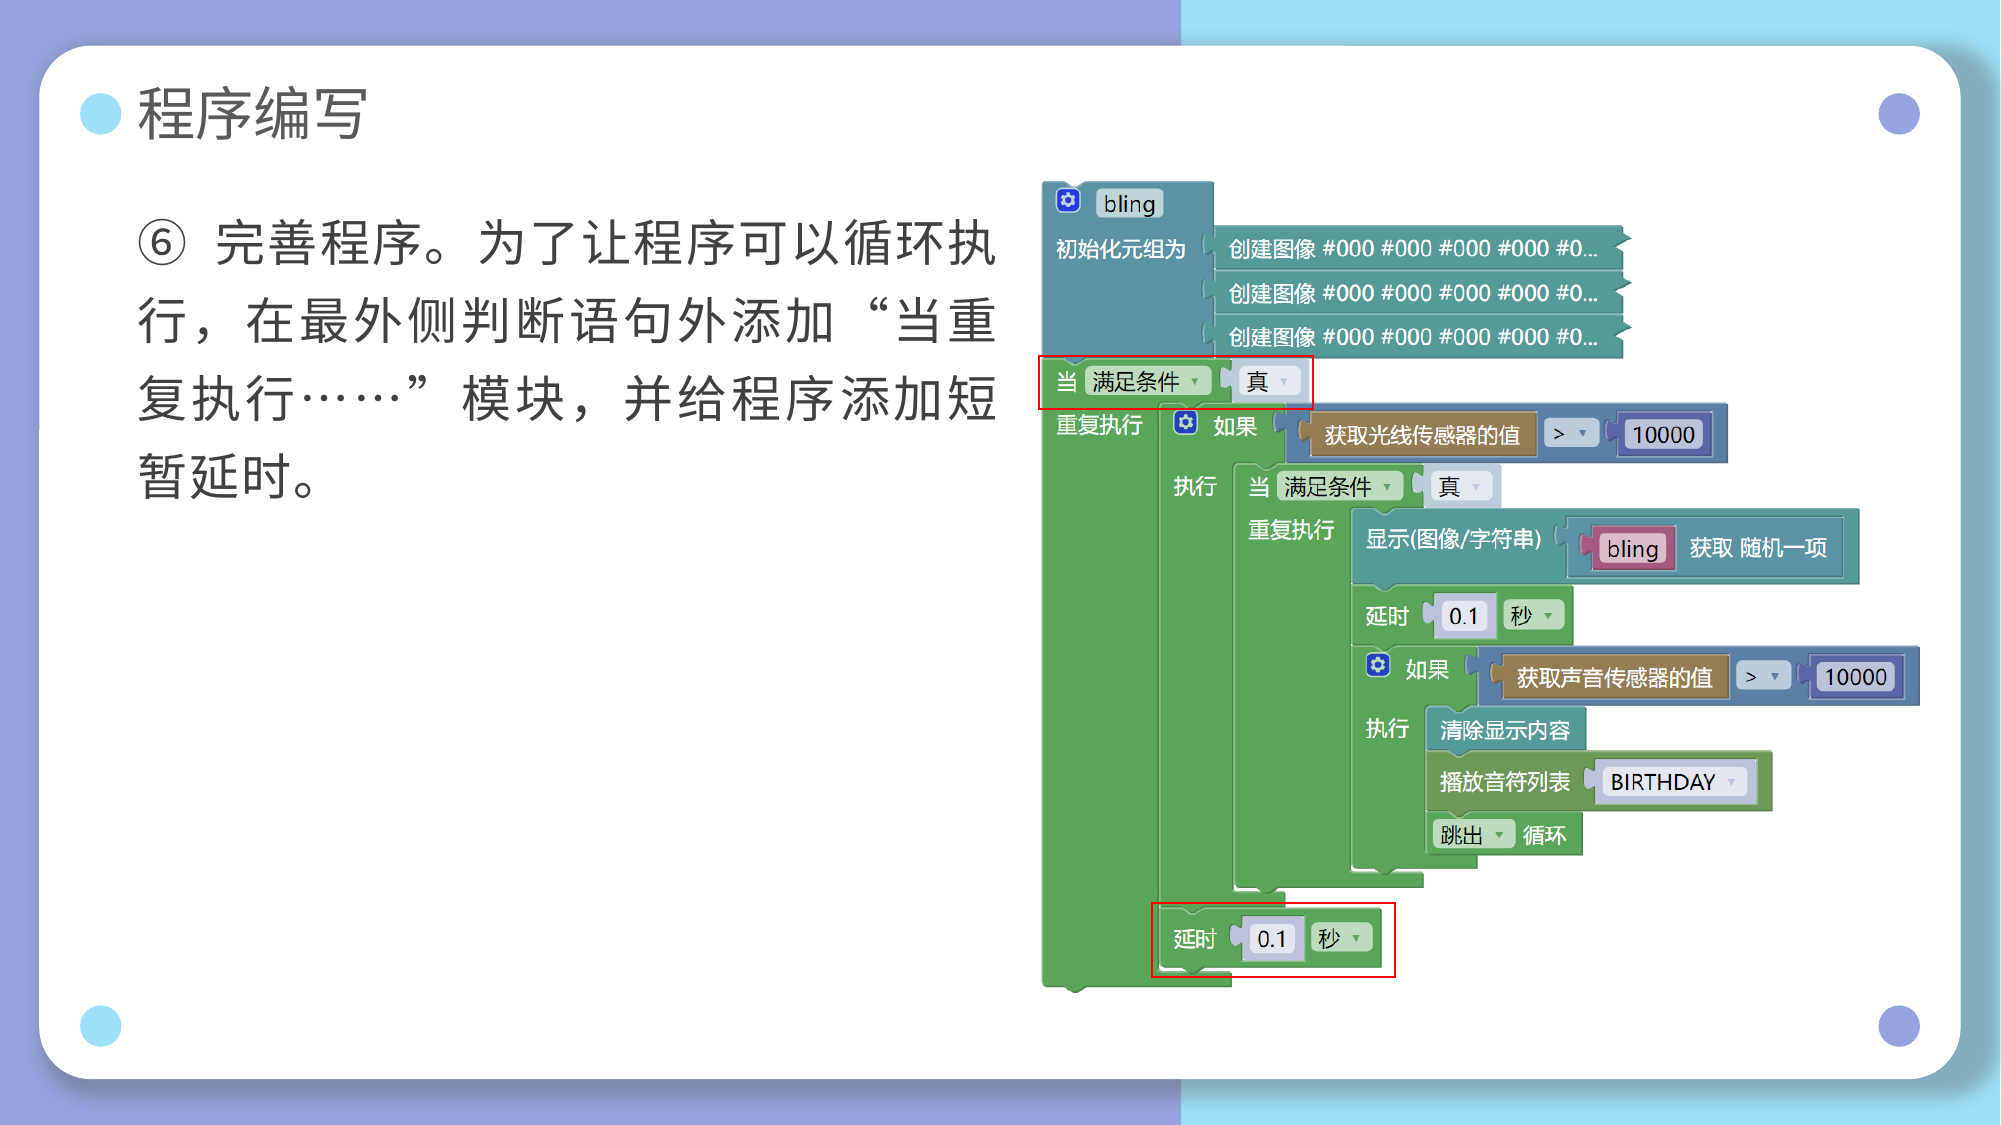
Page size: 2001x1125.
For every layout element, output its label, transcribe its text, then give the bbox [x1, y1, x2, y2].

picture [1034, 174, 1925, 999]
list ⑥ 完善程序。为了让程序可以循环执行，在最外侧判断语句外添加“当重复执行……”模块，并给程序添加短暂延时。 [137, 185, 1000, 536]
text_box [1038, 355, 1396, 978]
title 程序编写 [137, 77, 976, 157]
